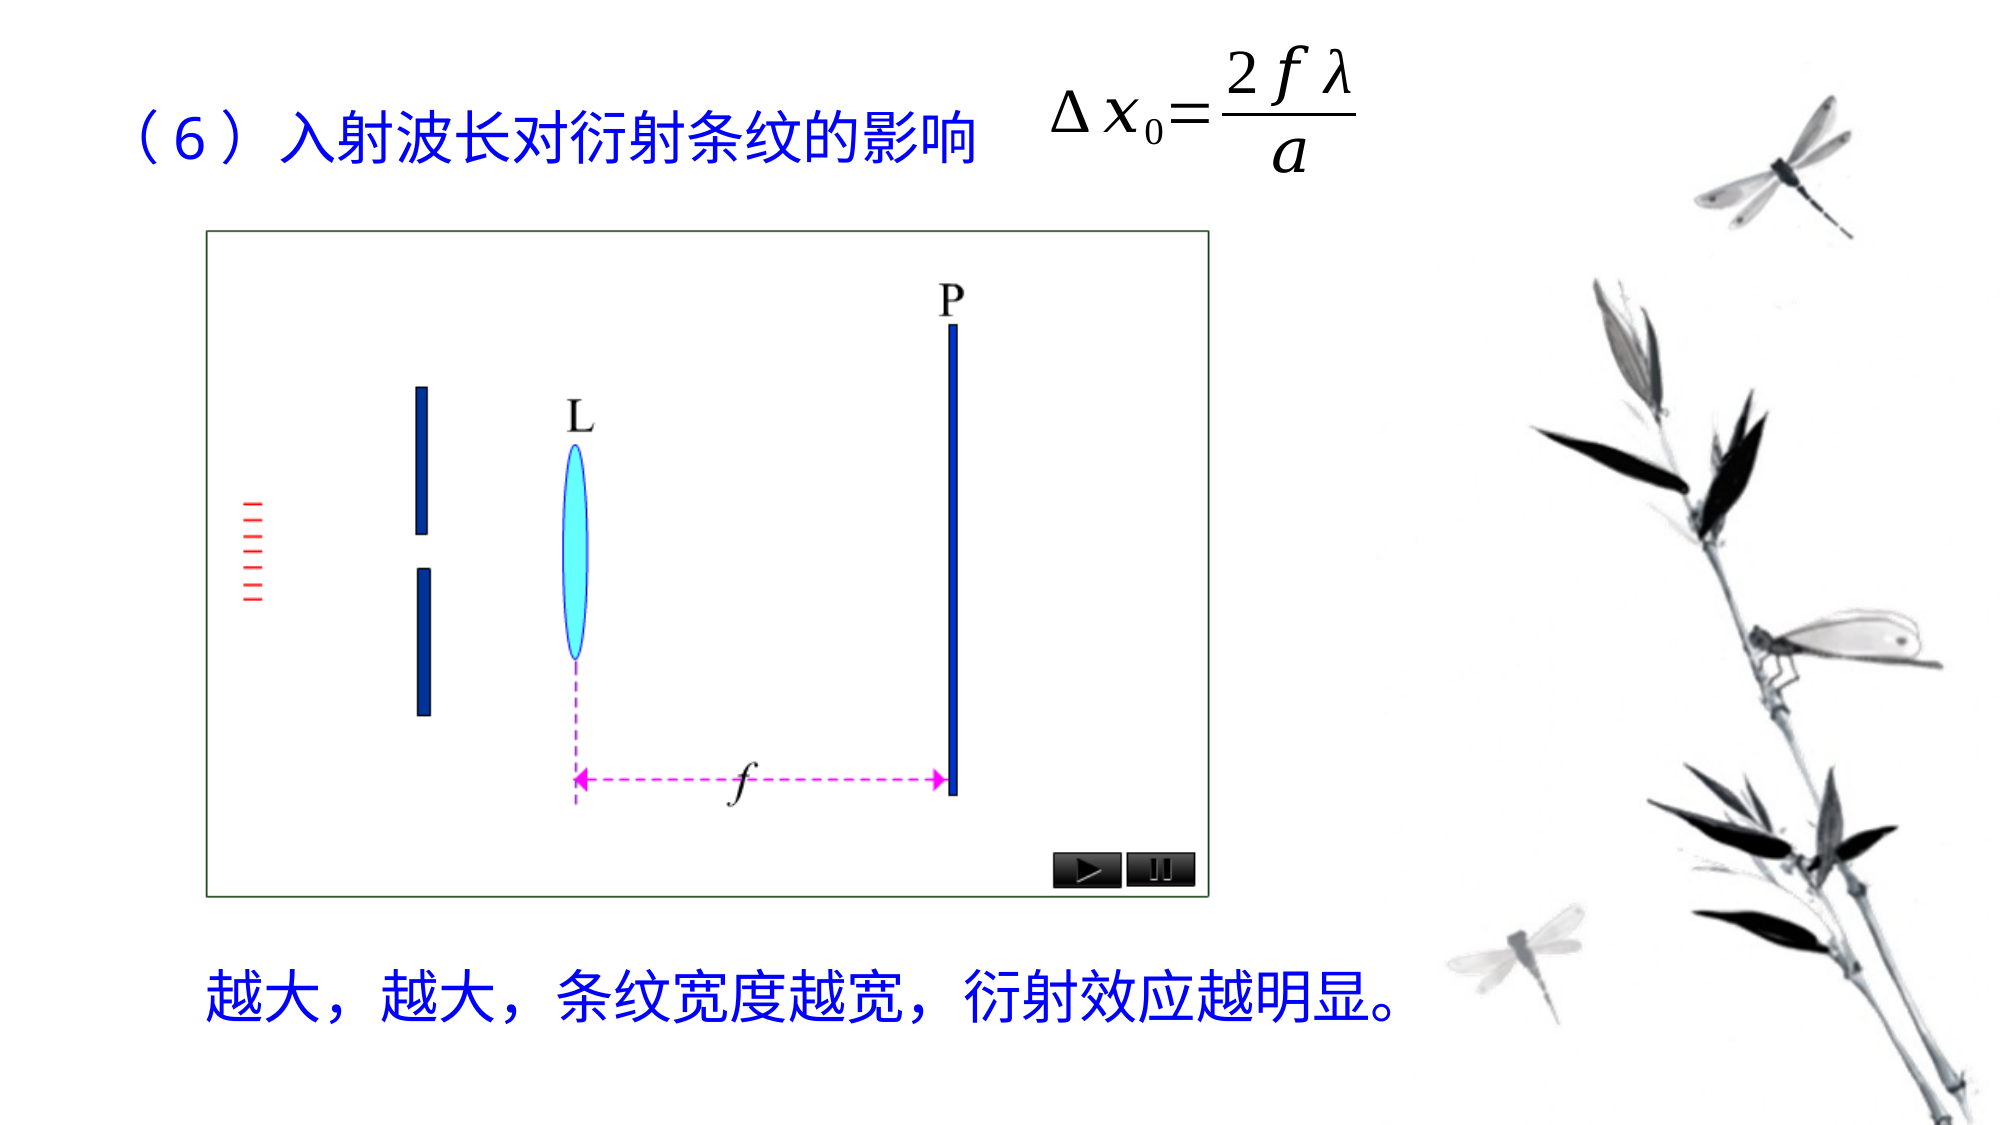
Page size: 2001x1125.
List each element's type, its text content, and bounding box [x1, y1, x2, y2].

picture [1376, 1007, 1387, 1019]
picture [1376, 61, 2000, 1125]
text_box （6）入射波长对衍射条纹的影响 [86, 93, 1096, 179]
